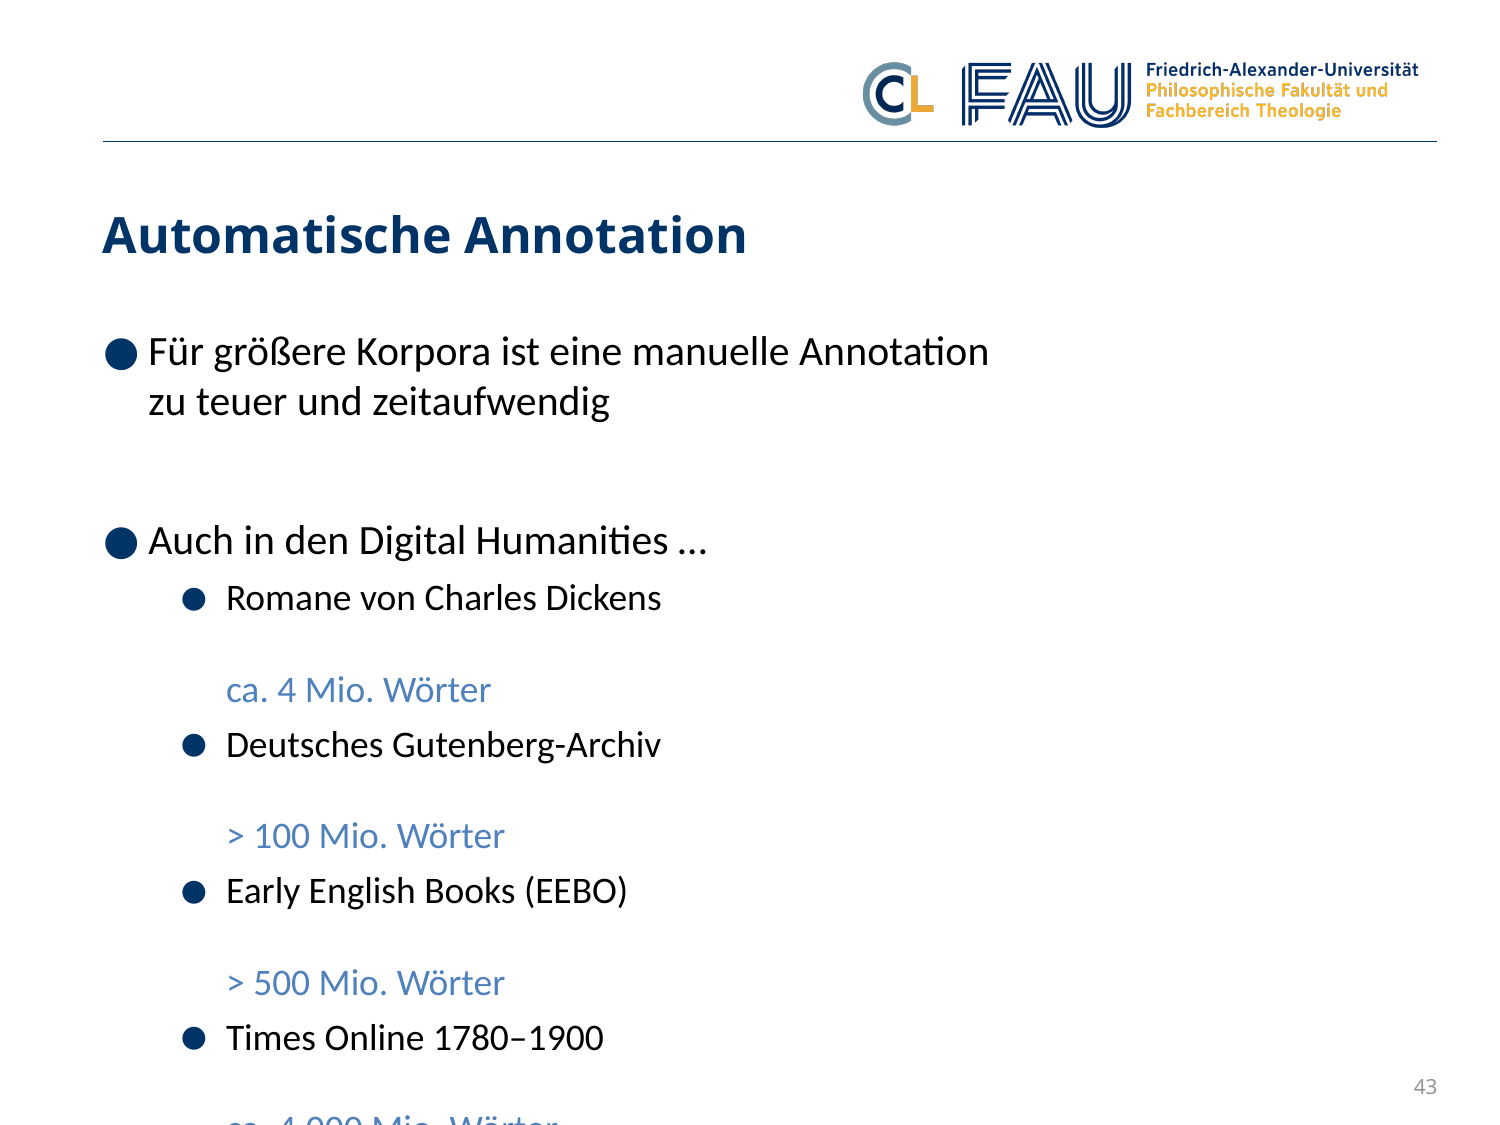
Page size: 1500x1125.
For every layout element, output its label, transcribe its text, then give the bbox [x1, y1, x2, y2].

picture [844, 46, 1438, 142]
slide_number 43 [1363, 1051, 1438, 1125]
title Automatische Annotation [102, 205, 1438, 265]
list Für größere Korpora ist eine manuelle Annotation zu teuer und zeitaufwendig Auch in den Digital Humanities … Romane von Charles Dickens ca. 4 Mio. Wörter Deutsches Gutenberg-Archiv > 100 Mio. Wörter Early English Books (EEBO) > 500 Mio. Wörter Times Online 1780–1900 ca. 4.000 Mio. Wörter [102, 323, 1438, 1052]
